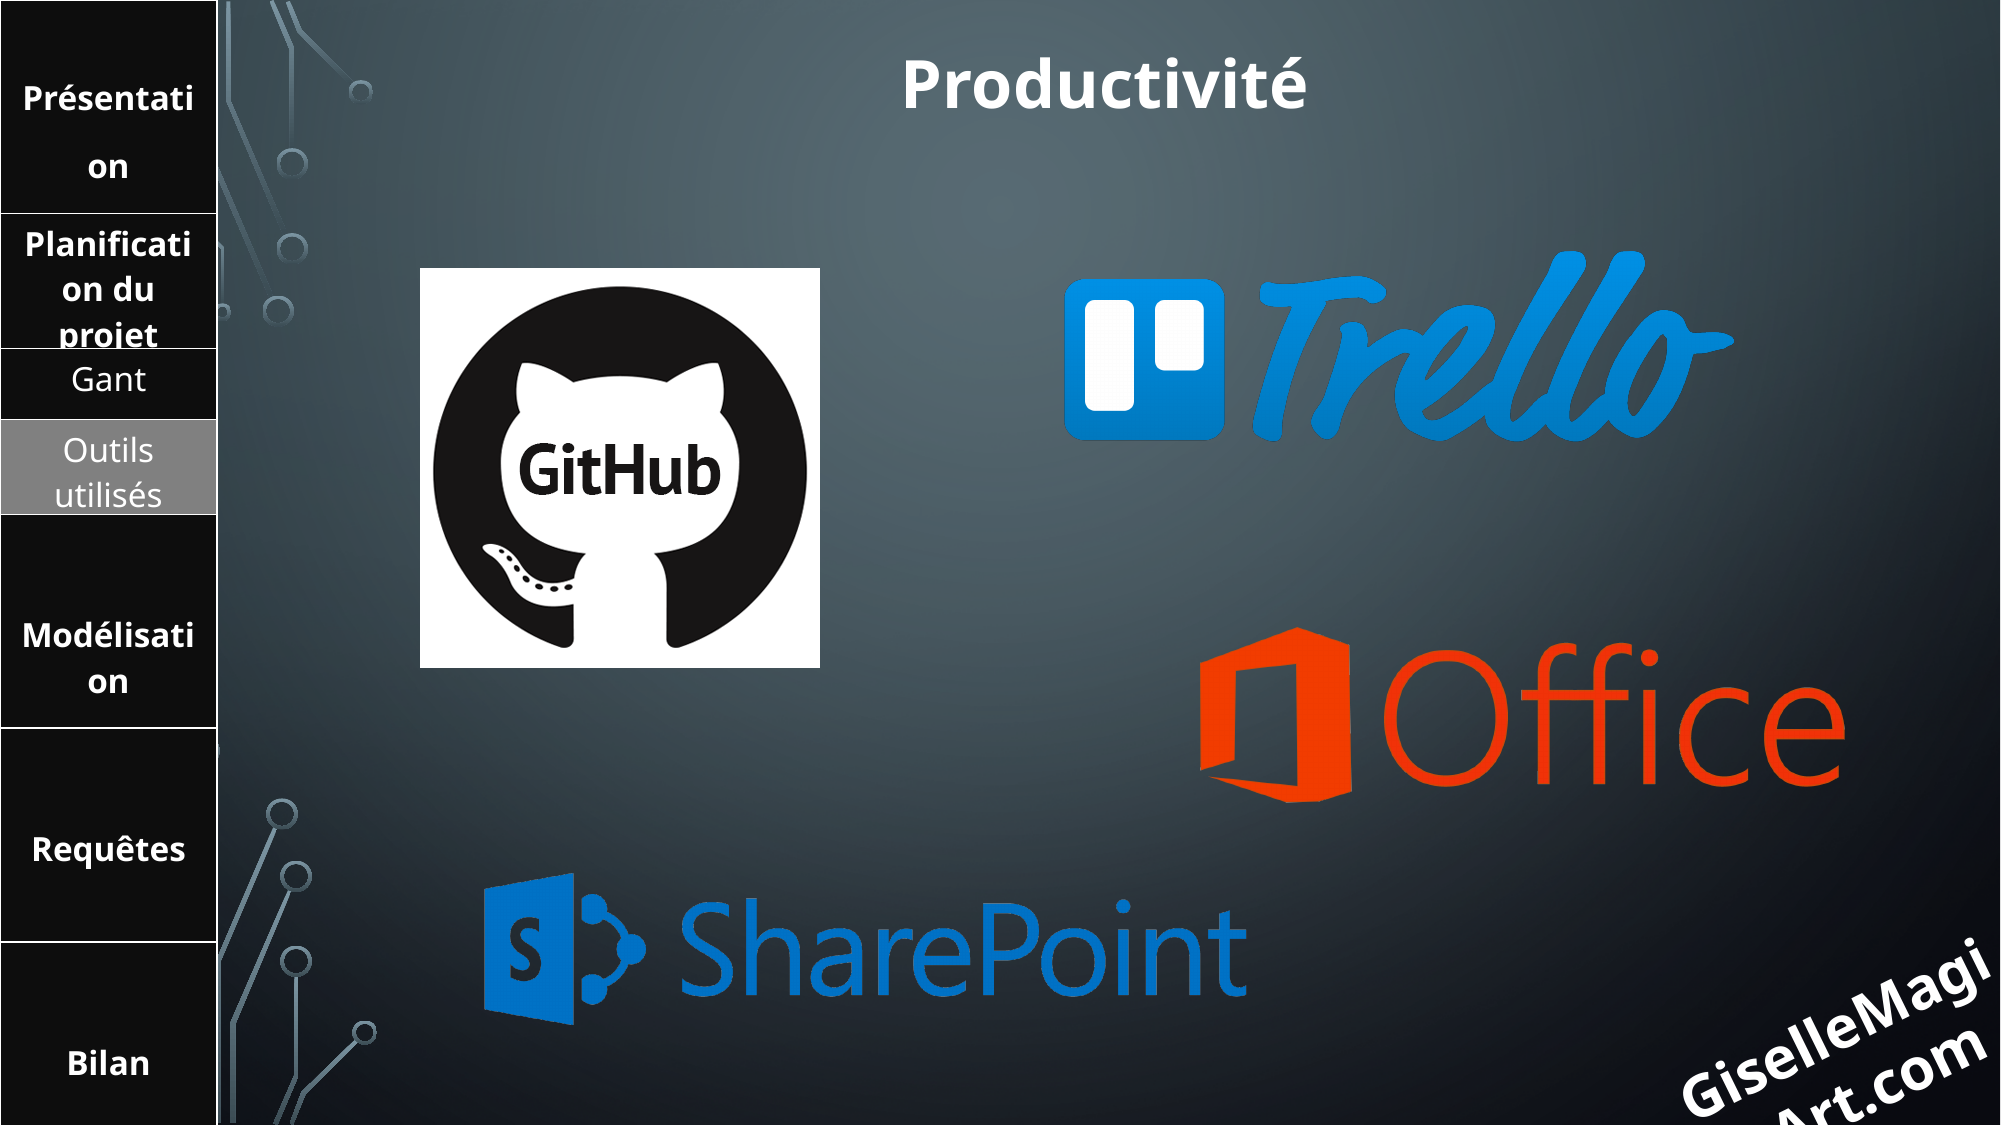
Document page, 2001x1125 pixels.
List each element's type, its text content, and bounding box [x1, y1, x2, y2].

table_cell Outils utilisés [1, 420, 216, 514]
table_cell Bilan [1, 943, 216, 1125]
picture [1023, 249, 1734, 469]
table_cell Requêtes [1, 729, 216, 941]
table_cell Gant [1, 349, 216, 419]
text_box GiselleMagicArt.com [1638, 903, 2000, 1125]
picture [419, 607, 1862, 1091]
picture [420, 268, 821, 668]
table_cell Planification du projet [1, 214, 216, 348]
text_box Productivité [886, 34, 1324, 130]
table_header Présentation [1, 1, 216, 213]
table_cell Modélisation [1, 515, 216, 727]
